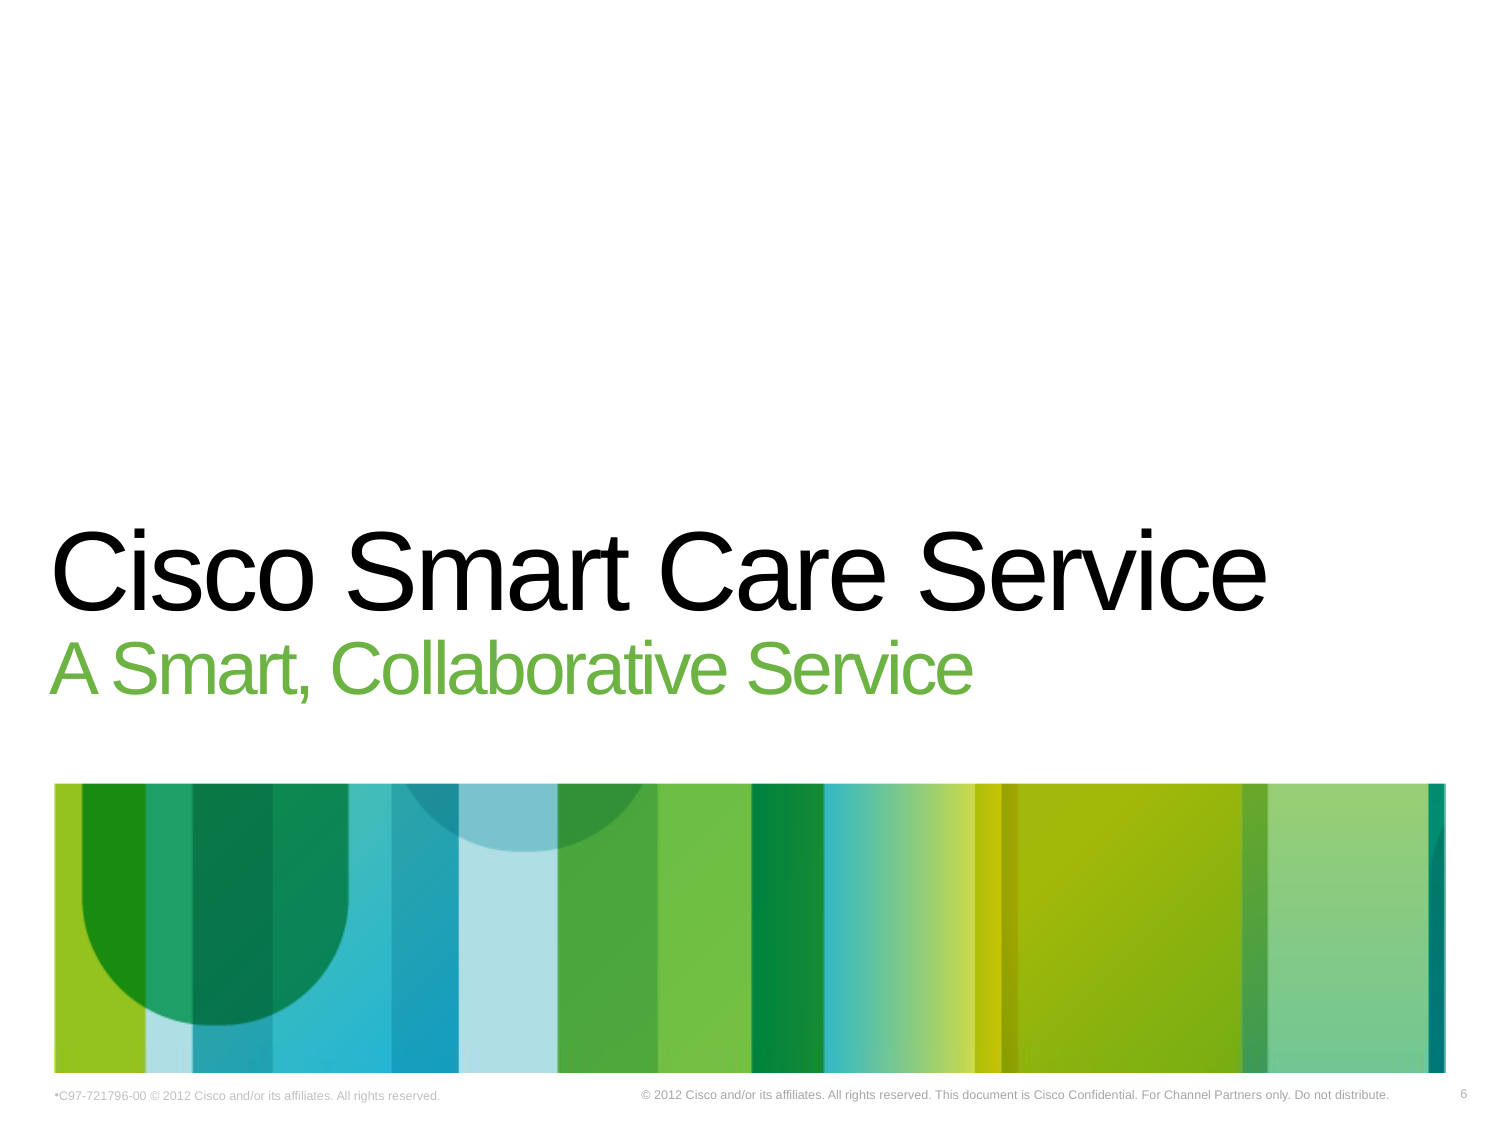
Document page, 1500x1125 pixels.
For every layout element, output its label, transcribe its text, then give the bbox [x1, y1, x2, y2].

picture [54, 784, 1446, 1073]
title Cisco Smart Care Service A Smart, Collaborative Service [36, 322, 1368, 718]
